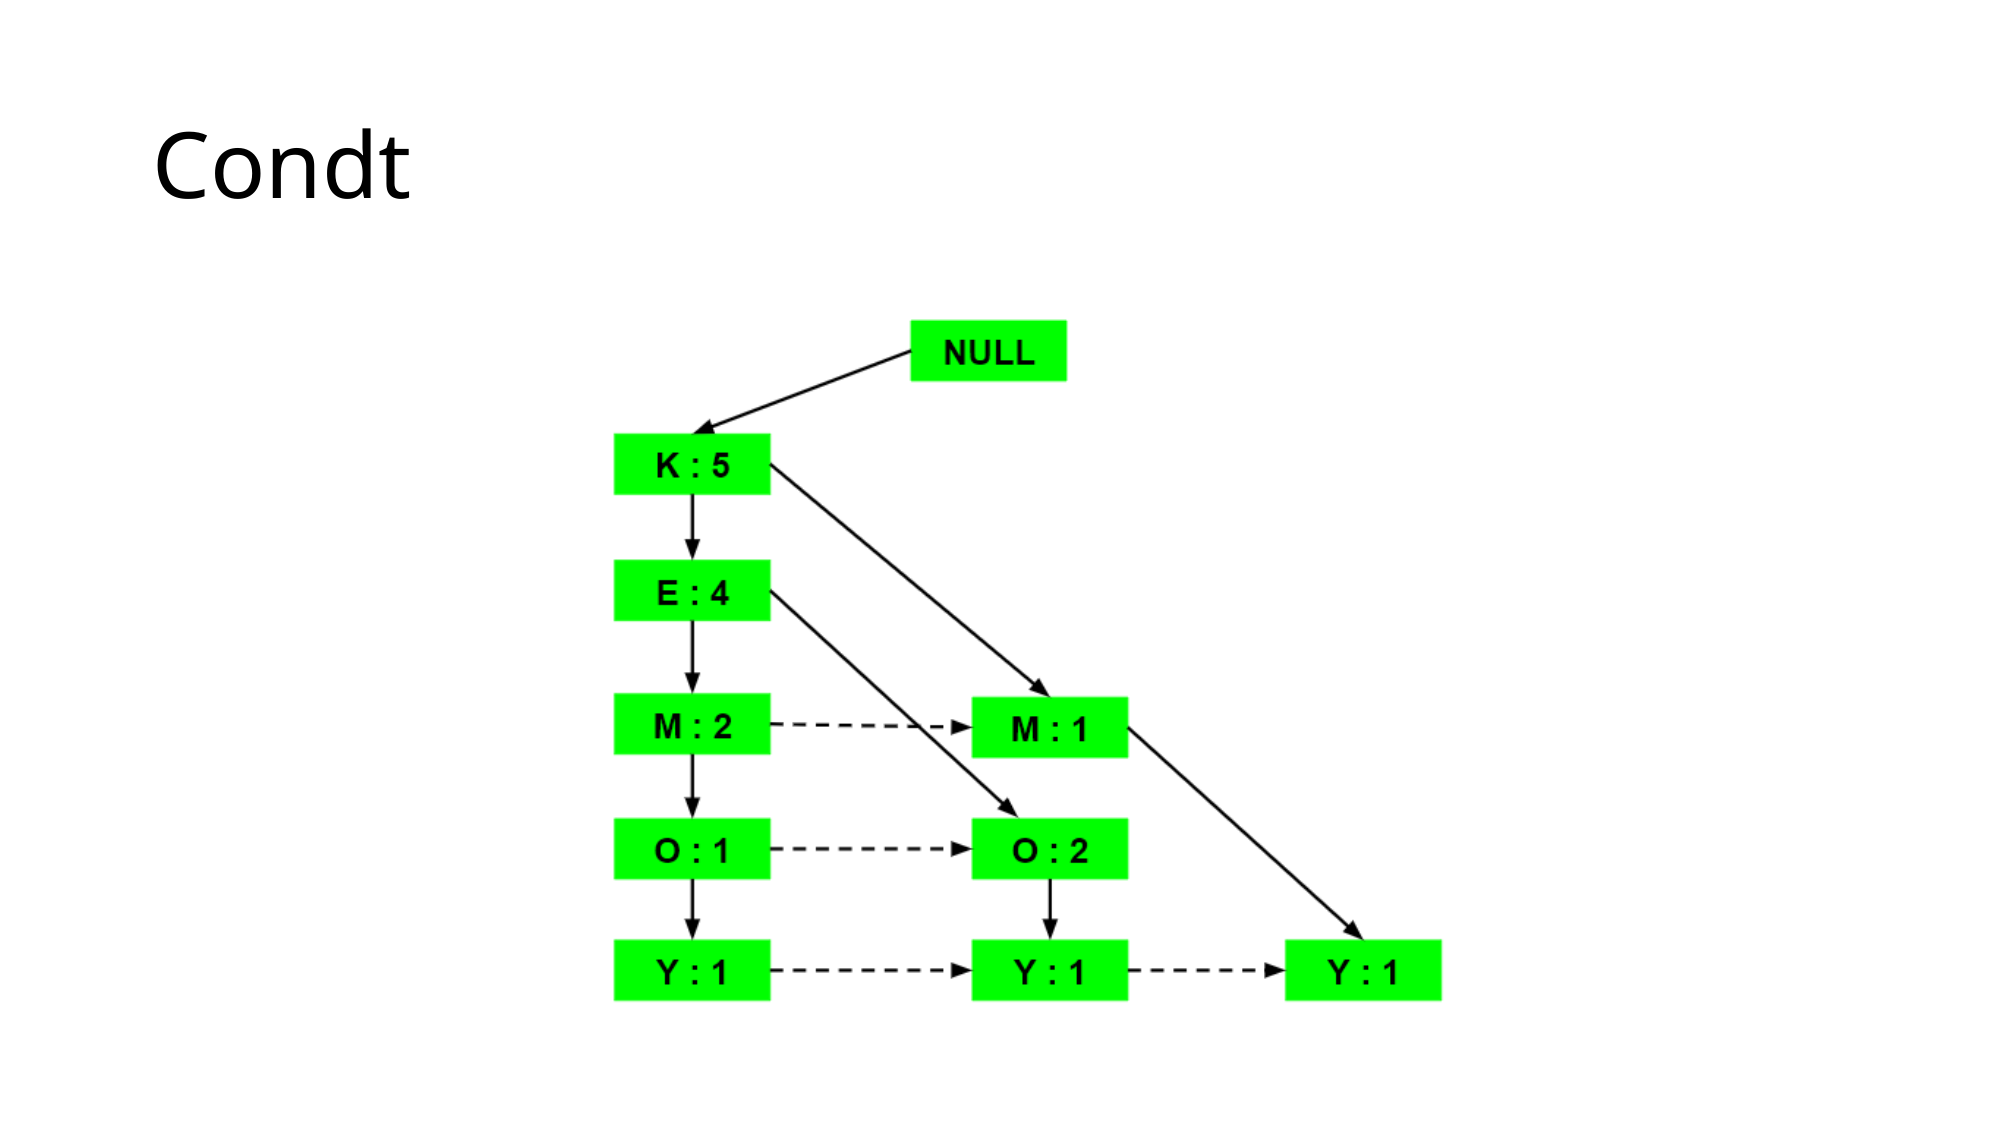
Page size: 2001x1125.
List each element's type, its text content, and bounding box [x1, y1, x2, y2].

title Condt [137, 59, 1863, 278]
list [482, 299, 1518, 1014]
